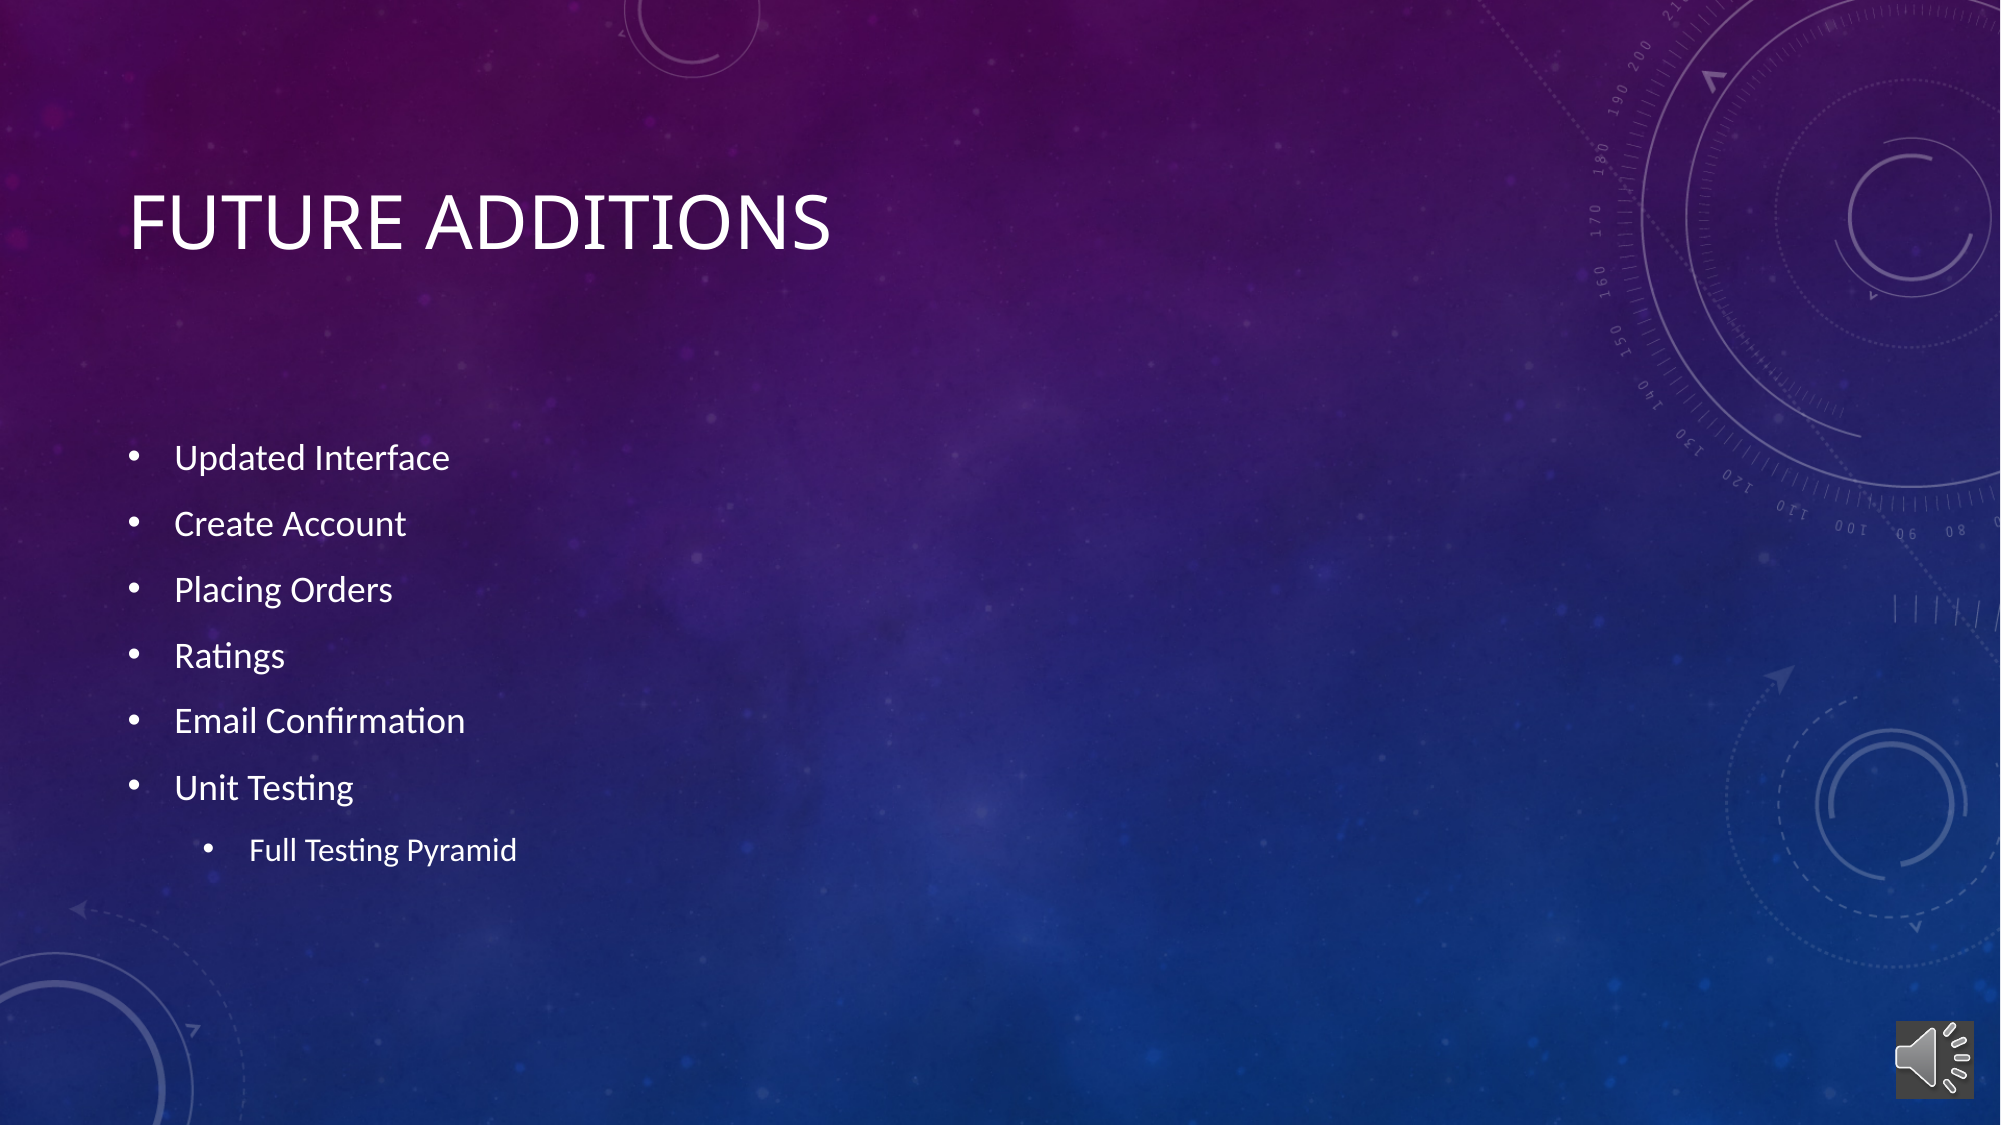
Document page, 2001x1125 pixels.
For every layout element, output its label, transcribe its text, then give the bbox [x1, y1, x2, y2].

picture [0, 0, 2001, 1125]
list Updated Interface Create Account Placing Orders Ratings Email Confirmation Unit Testing Full Testing Pyramid [112, 351, 1775, 950]
title Future additions [112, 99, 1775, 339]
